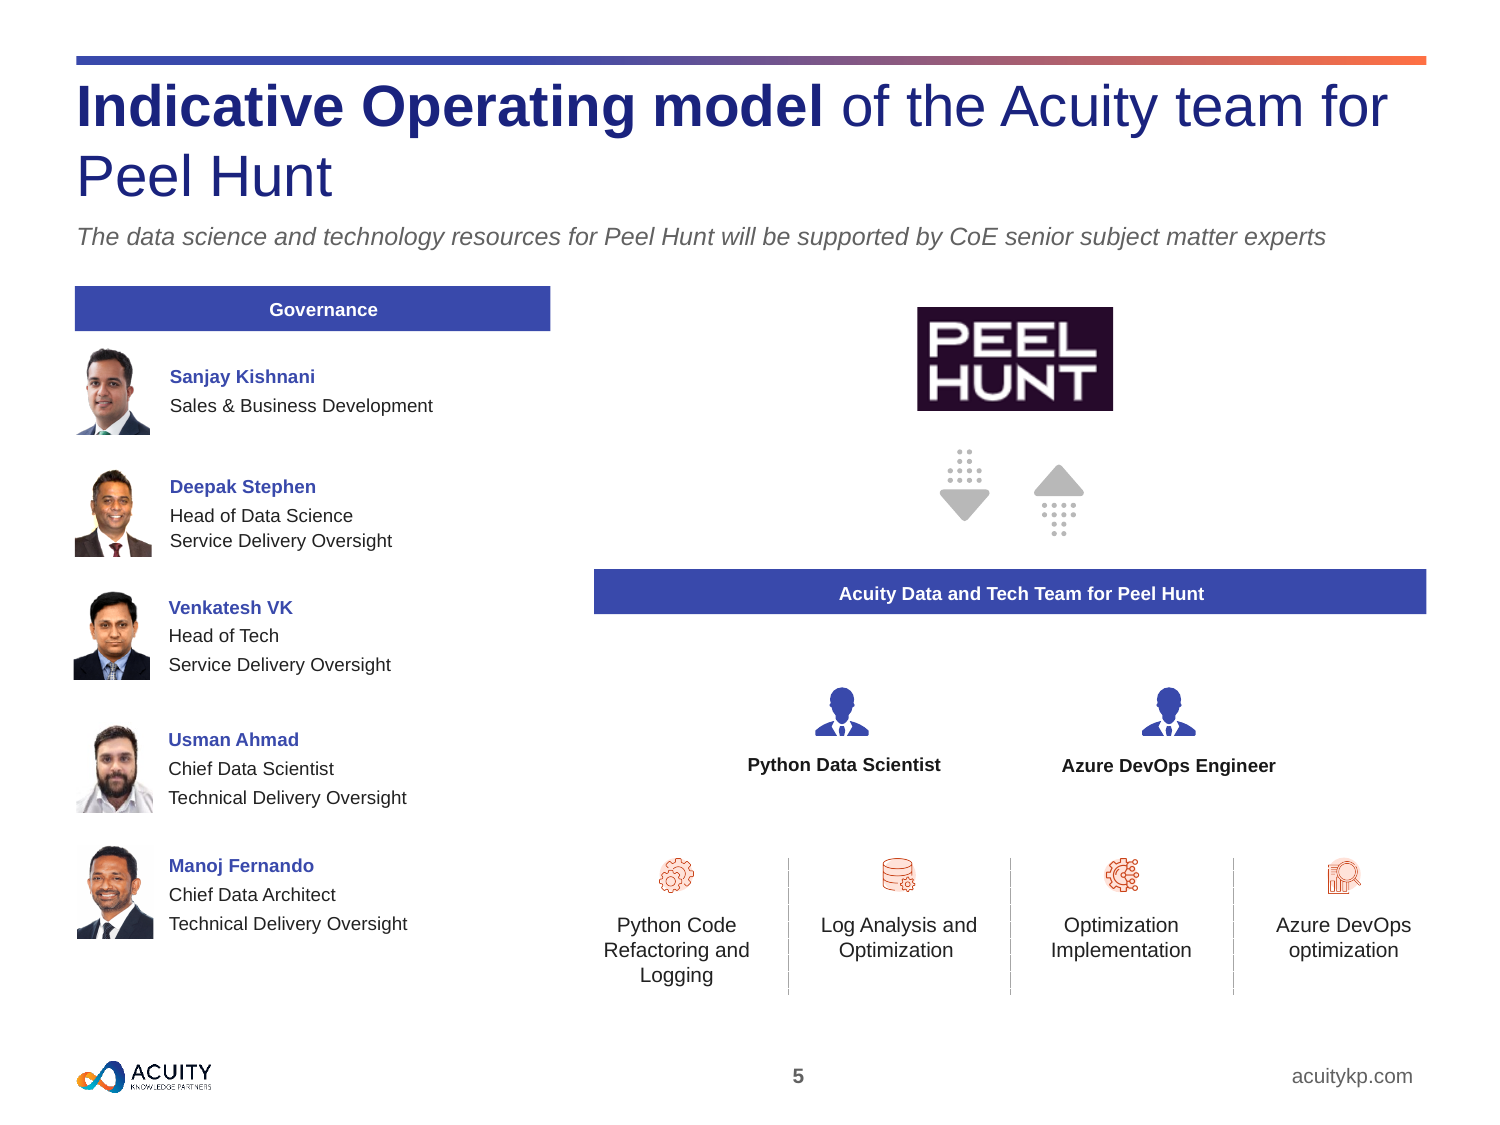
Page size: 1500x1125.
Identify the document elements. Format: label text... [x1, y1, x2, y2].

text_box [1261, 857, 1427, 995]
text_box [1038, 857, 1205, 995]
picture [73, 344, 151, 435]
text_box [593, 857, 760, 995]
picture [73, 589, 151, 680]
list The data science and technology resources for Peel Hunt will be supported by CoE senior subject matter experts [75, 219, 1427, 252]
title Indicative Operating model of the Acuity team for Peel Hunt [75, 67, 1427, 212]
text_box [742, 687, 947, 774]
picture [917, 307, 1114, 411]
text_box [816, 858, 982, 994]
picture [74, 466, 152, 557]
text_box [938, 449, 1086, 537]
text_box Manoj Fernando Chief Data Architect Technical Delivery Oversight [168, 847, 544, 938]
text_box Usman Ahmad Chief Data Scientist Technical Delivery Oversight [168, 721, 544, 812]
text_box Venkatesh VK Head of Tech Service Delivery Oversight [168, 589, 544, 680]
text_box Sanjay Kishnani Sales & Business Development [169, 344, 545, 435]
picture [76, 844, 154, 939]
text_box Acuity Data and Tech Team for Peel Hunt [594, 569, 1427, 615]
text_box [1059, 687, 1279, 775]
picture [76, 722, 154, 813]
text_box Deepak Stephen Head of Data Science Service Delivery Oversight [169, 466, 545, 557]
text_box Governance [74, 286, 551, 332]
picture [74, 1057, 226, 1096]
